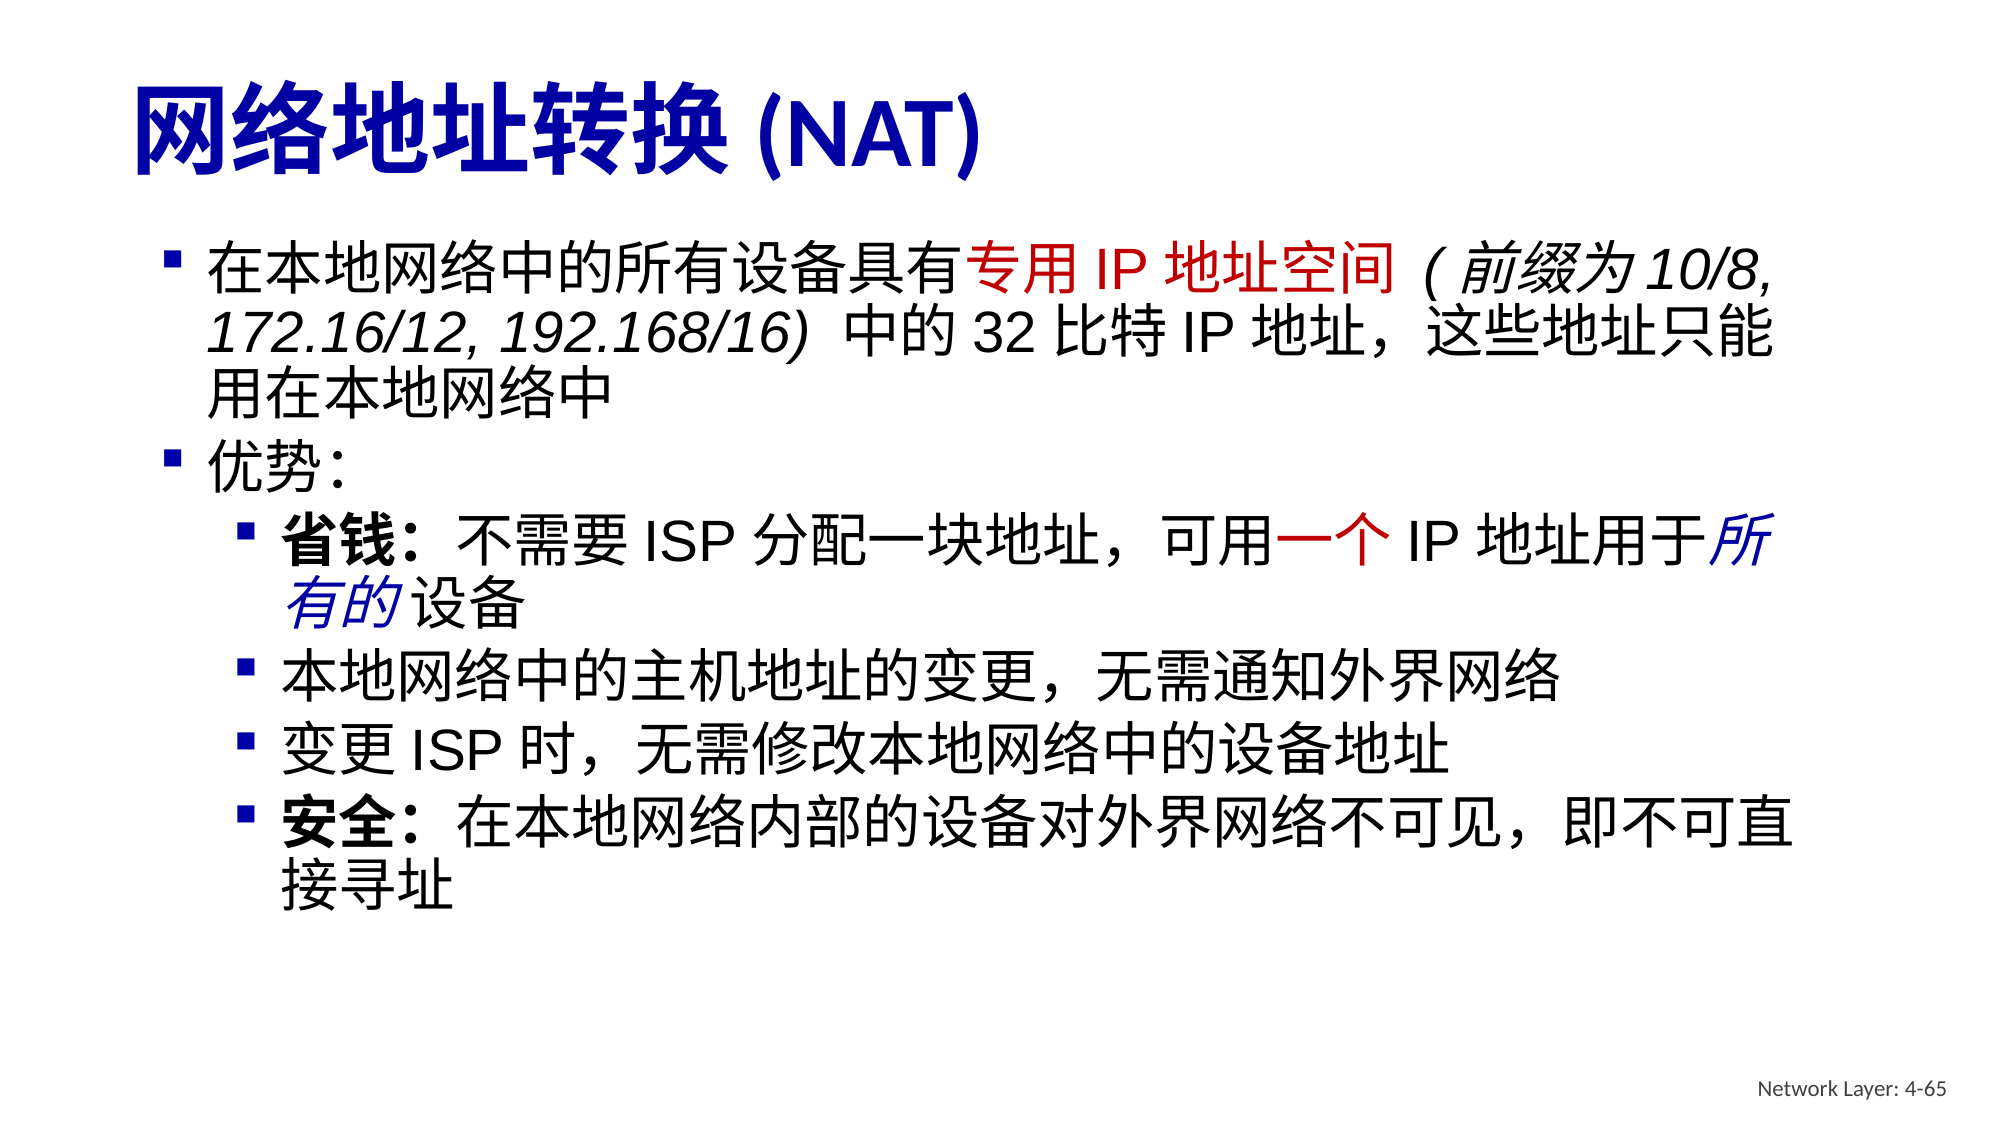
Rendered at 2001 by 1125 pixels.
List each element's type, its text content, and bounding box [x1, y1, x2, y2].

text_box 在本地网络中的所有设备具有专用IP地址空间 (前缀为10/8, 172.16/12, 192.168/16) 中的32比特IP地址，这些地址只能用在本地网络中 优势： 省钱：不需要ISP分配一块地址，可用一个IP地址用于所有的 设备 本地网络中的主机地址的变更，无需通知外界网络 变更ISP时，无需修改本地网络中的设备地址 安全：在本地网络内部的设备对外界网络不可见，即不可直接寻址 [77, 231, 1818, 1099]
title 网络地址转换(NAT) [115, 46, 1841, 222]
slide_number Network Layer: 4-65 [1512, 1056, 1963, 1117]
